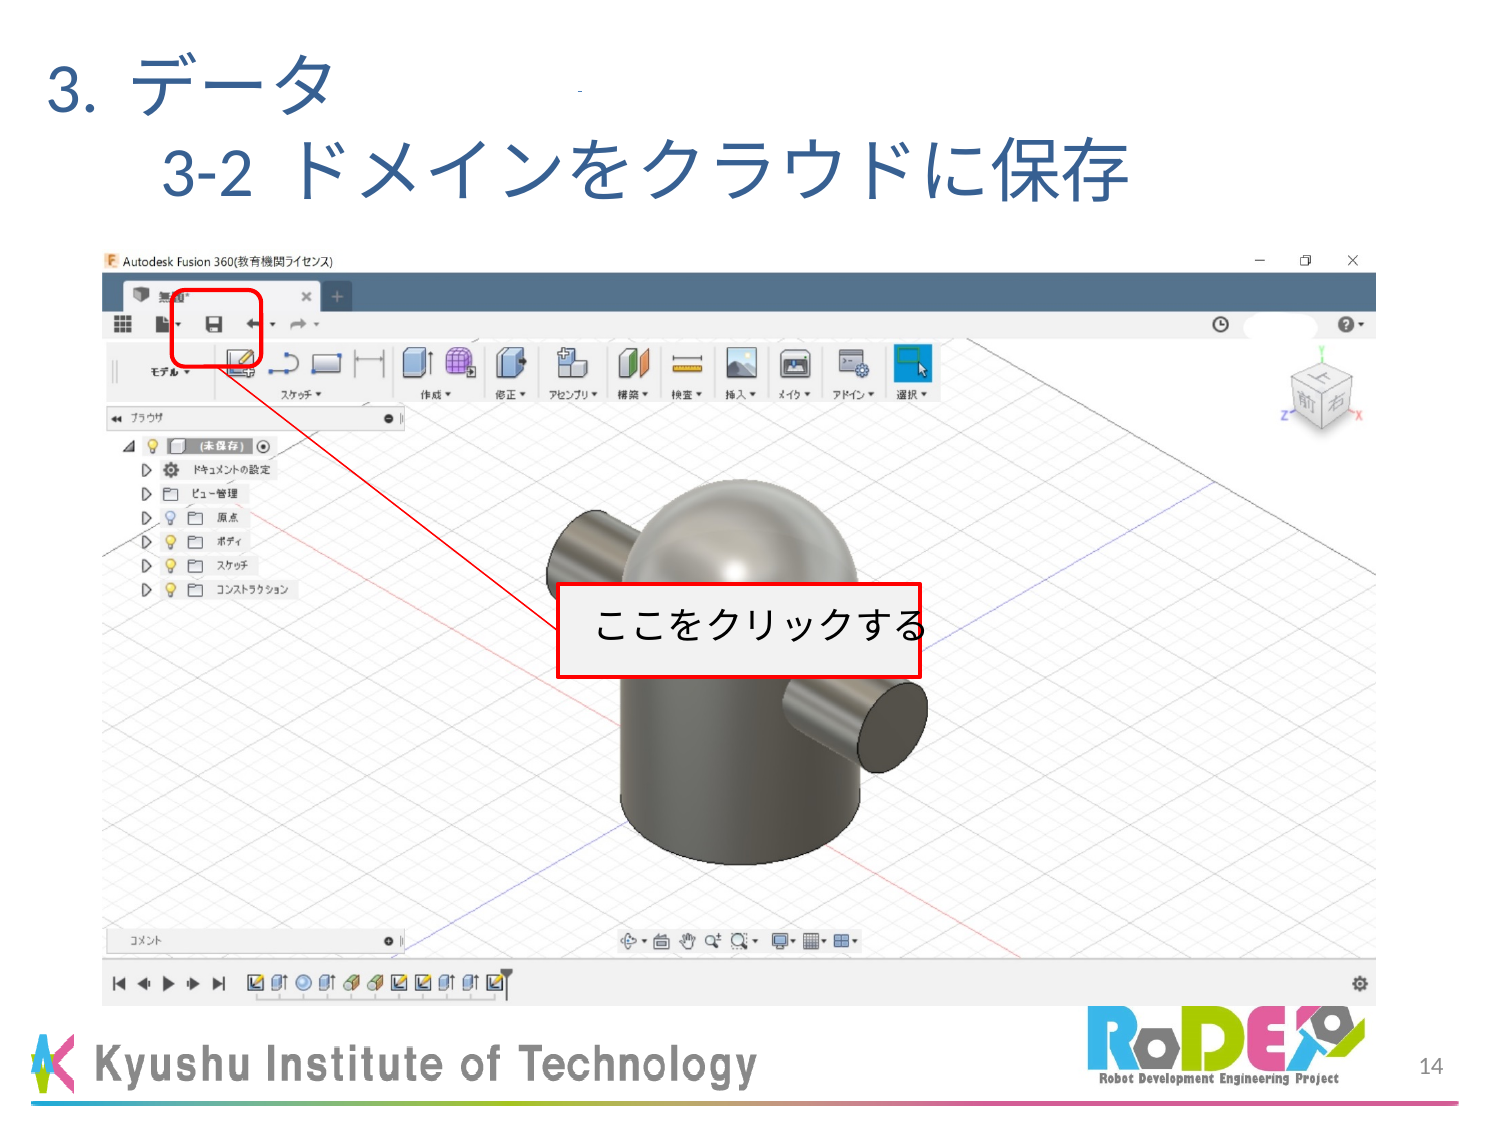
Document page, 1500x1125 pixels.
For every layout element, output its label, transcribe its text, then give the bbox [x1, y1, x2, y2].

title 3. データ 3-2 ドメインをクラウドに保存 [30, 32, 1424, 221]
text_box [216, 366, 558, 631]
picture [31, 249, 1459, 1106]
slide_number 13 [1387, 1035, 1459, 1095]
